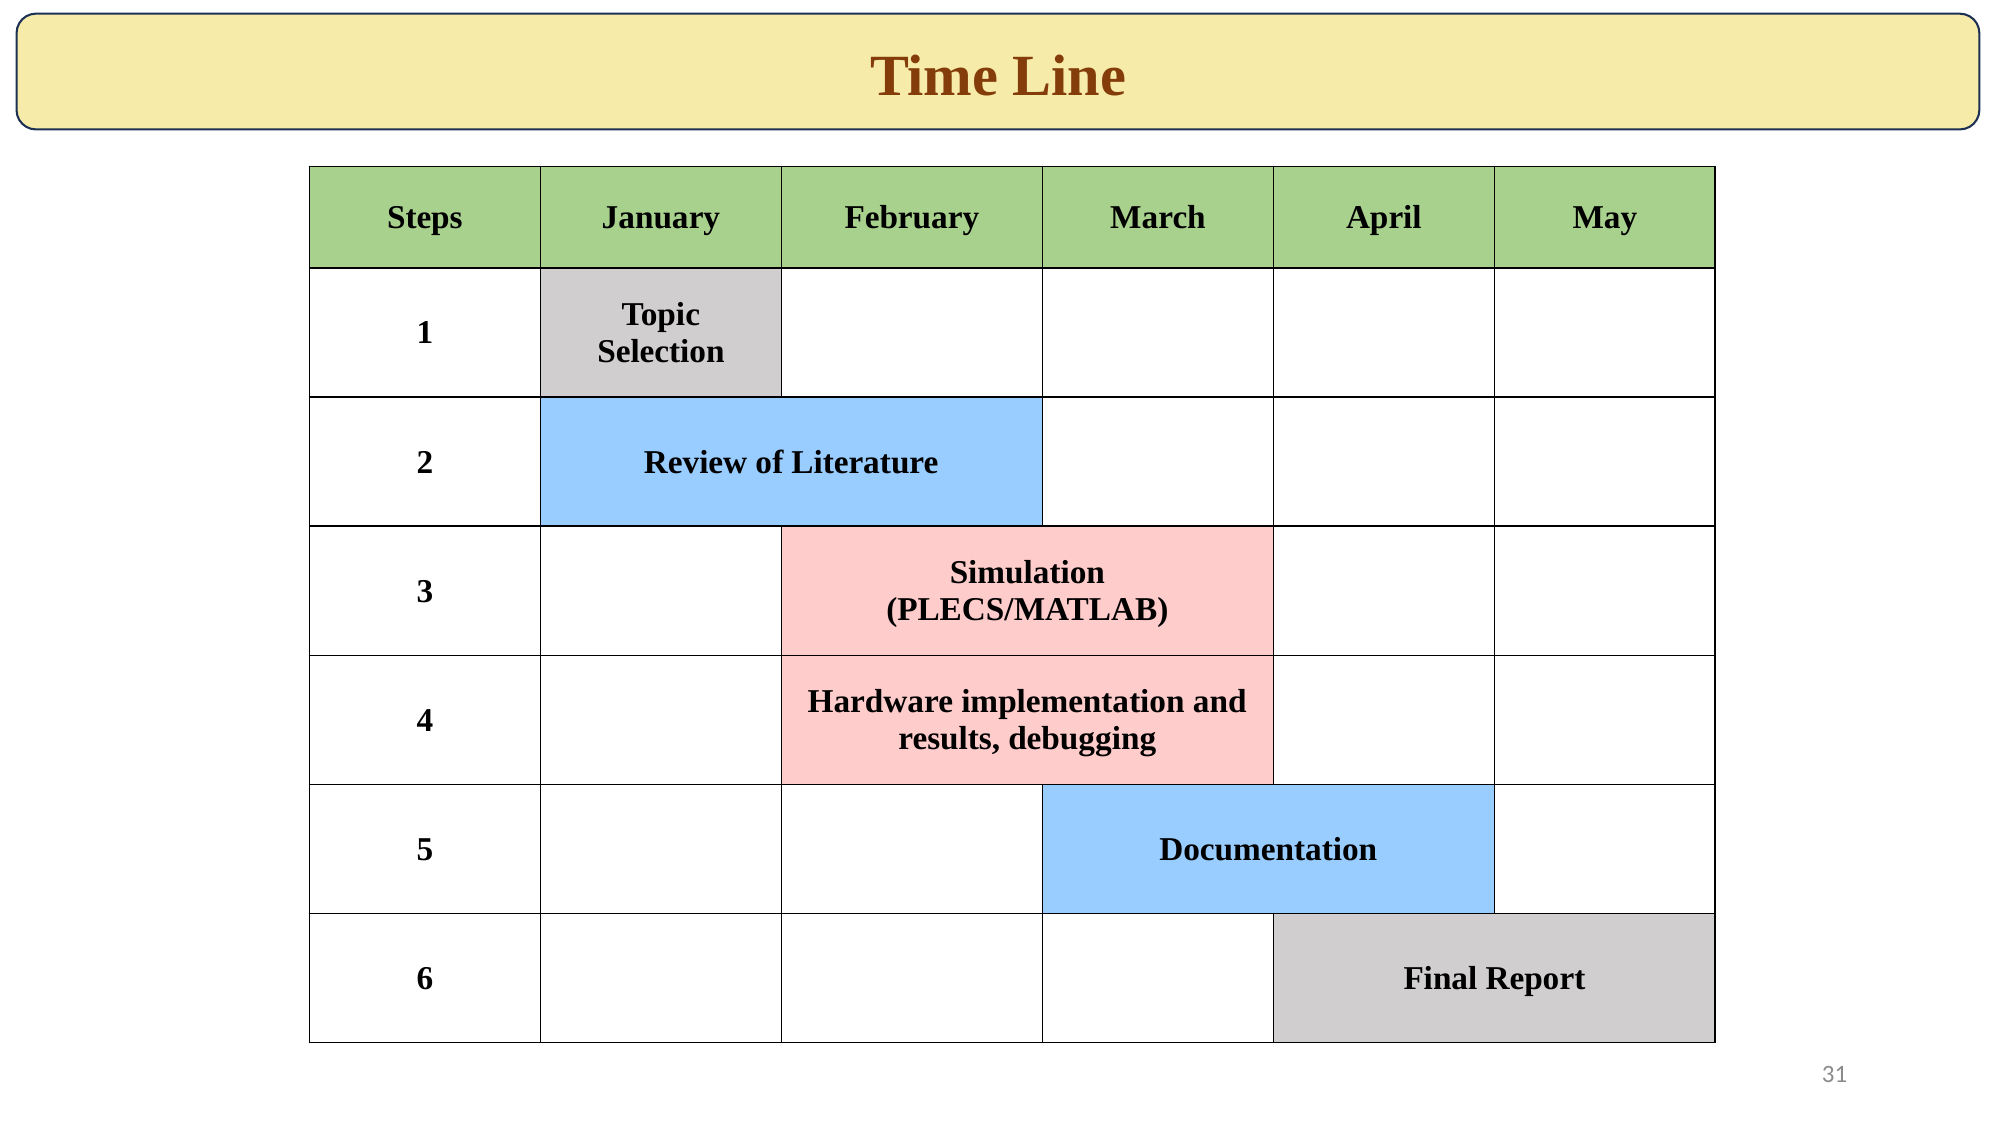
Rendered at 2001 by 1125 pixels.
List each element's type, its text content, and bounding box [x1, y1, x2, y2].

table_header February [782, 167, 1042, 267]
table_cell [1043, 398, 1273, 525]
table_cell 4 [310, 656, 540, 784]
table_cell Final Report [1274, 914, 1714, 1042]
table_cell [782, 269, 1042, 396]
table_cell [541, 785, 781, 913]
slide_number 31 [1412, 1042, 1863, 1103]
table_cell Review of Literature [541, 398, 1042, 525]
table_cell [1495, 527, 1714, 655]
text_box Time Line [15, 12, 1981, 131]
table_cell [1274, 398, 1494, 525]
table_cell [1495, 656, 1714, 784]
table_header May [1495, 167, 1714, 267]
table_cell 6 [310, 914, 540, 1042]
table_header Steps [310, 167, 540, 267]
table_cell 5 [310, 785, 540, 913]
table_cell [1495, 398, 1714, 525]
table_cell [1274, 656, 1494, 784]
table_cell 2 [310, 398, 540, 525]
table_cell [782, 785, 1042, 913]
table_cell Documentation [1043, 785, 1494, 913]
table_cell 3 [310, 527, 540, 655]
table_cell [1495, 269, 1714, 396]
table_cell Hardware implementation and results, debugging [782, 656, 1273, 784]
table_cell [782, 914, 1042, 1042]
table_cell Simulation (PLECS/MATLAB) [782, 527, 1273, 655]
table_cell [541, 656, 781, 784]
table_cell [541, 914, 781, 1042]
table_cell [1274, 269, 1494, 396]
table_cell [1043, 914, 1273, 1042]
table_header April [1274, 167, 1494, 267]
table_cell [1043, 269, 1273, 396]
table_header January [541, 167, 781, 267]
table_cell 1 [310, 269, 540, 396]
table_cell [1495, 785, 1714, 913]
table_header March [1043, 167, 1273, 267]
table_cell [541, 527, 781, 655]
table_cell [1274, 527, 1494, 655]
table_cell Topic Selection [541, 269, 781, 396]
